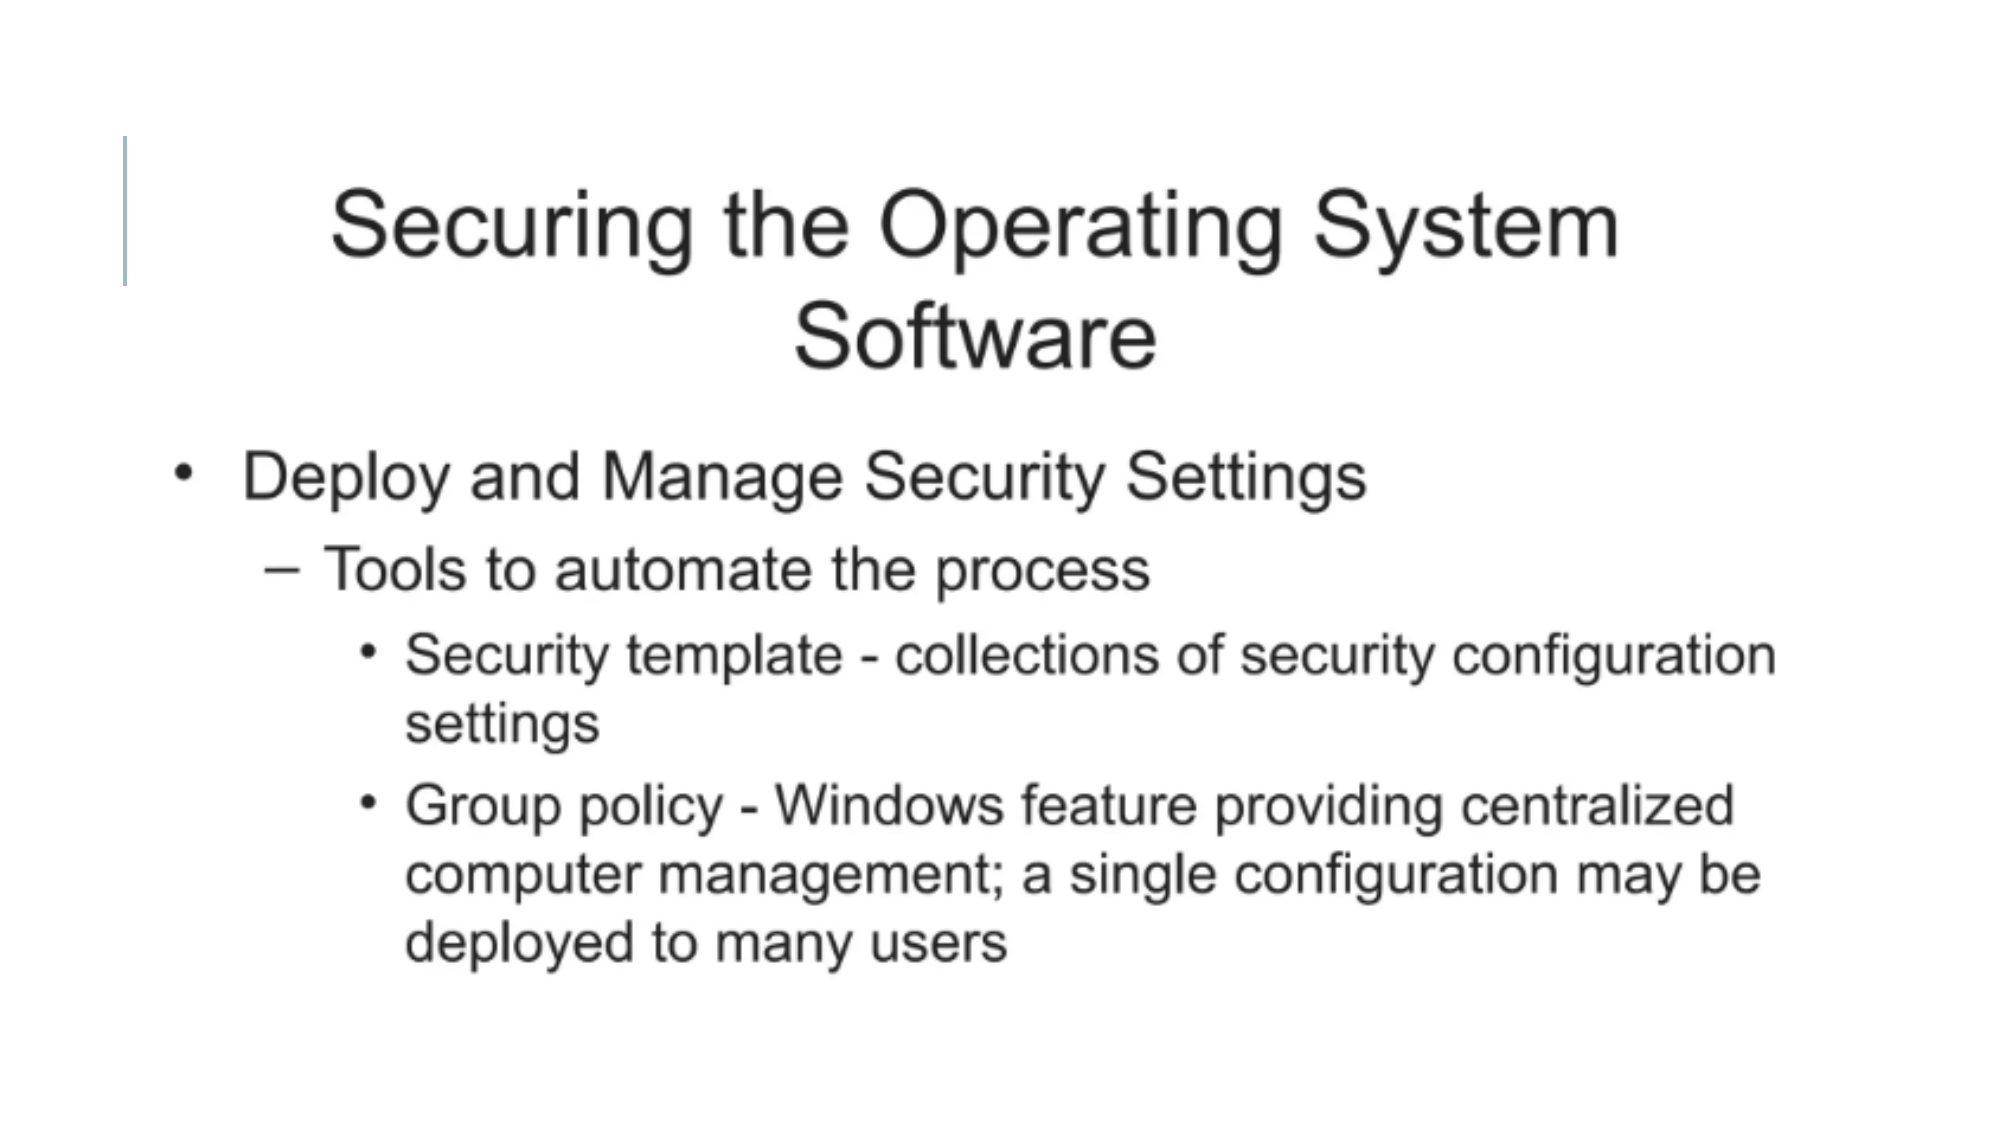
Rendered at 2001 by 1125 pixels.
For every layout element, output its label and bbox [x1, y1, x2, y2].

list [128, 143, 1807, 1007]
